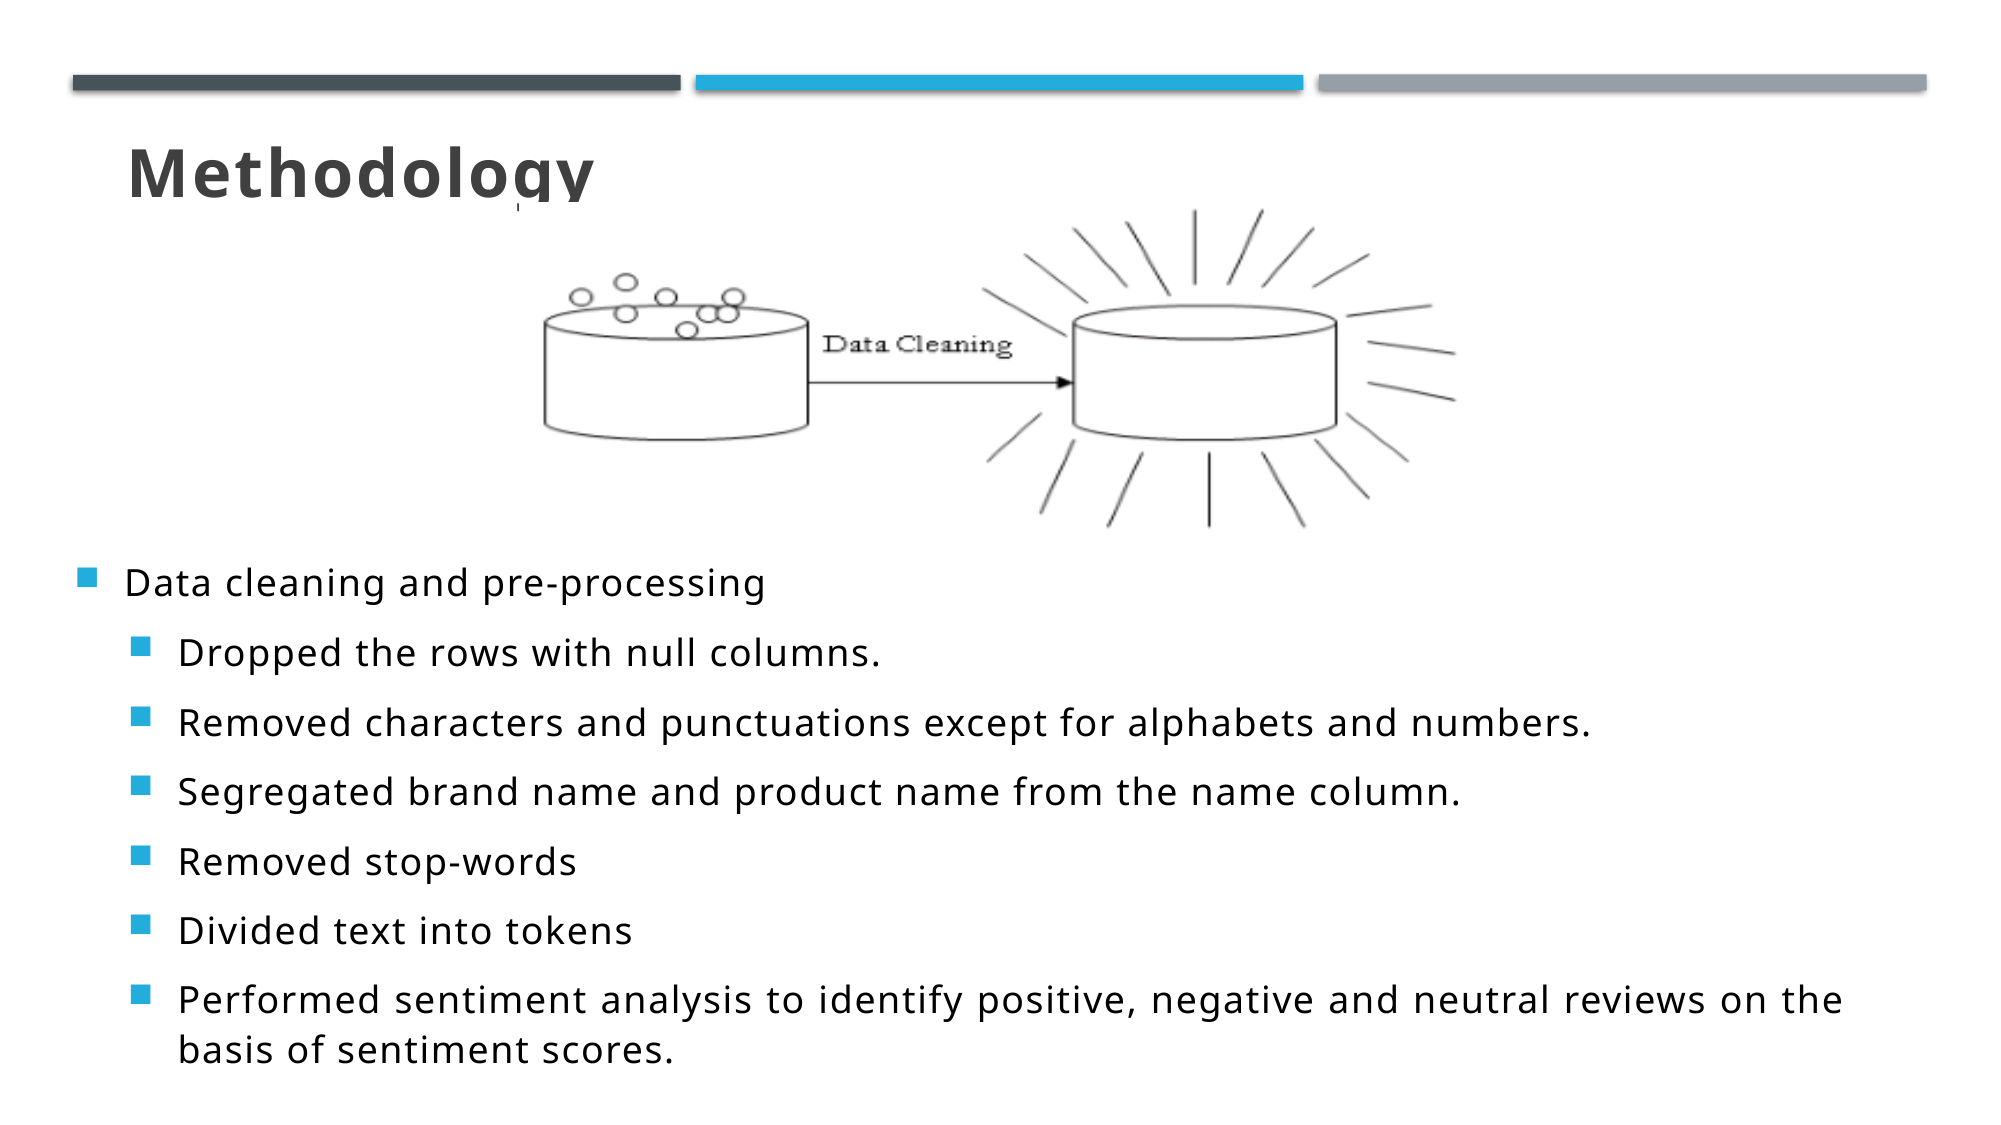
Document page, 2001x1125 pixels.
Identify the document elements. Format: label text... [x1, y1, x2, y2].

list Data cleaning and pre-processing Dropped the rows with null columns. Removed characters and punctuations except for alphabets and numbers. Segregated brand name and product name from the name column. Removed stop-words Divided text into tokens Performed sentiment analysis to identify positive, negative and neutral reviews on the basis of sentiment scores. [56, 363, 1866, 1125]
title Methodology [108, 133, 910, 226]
picture [518, 202, 1481, 542]
